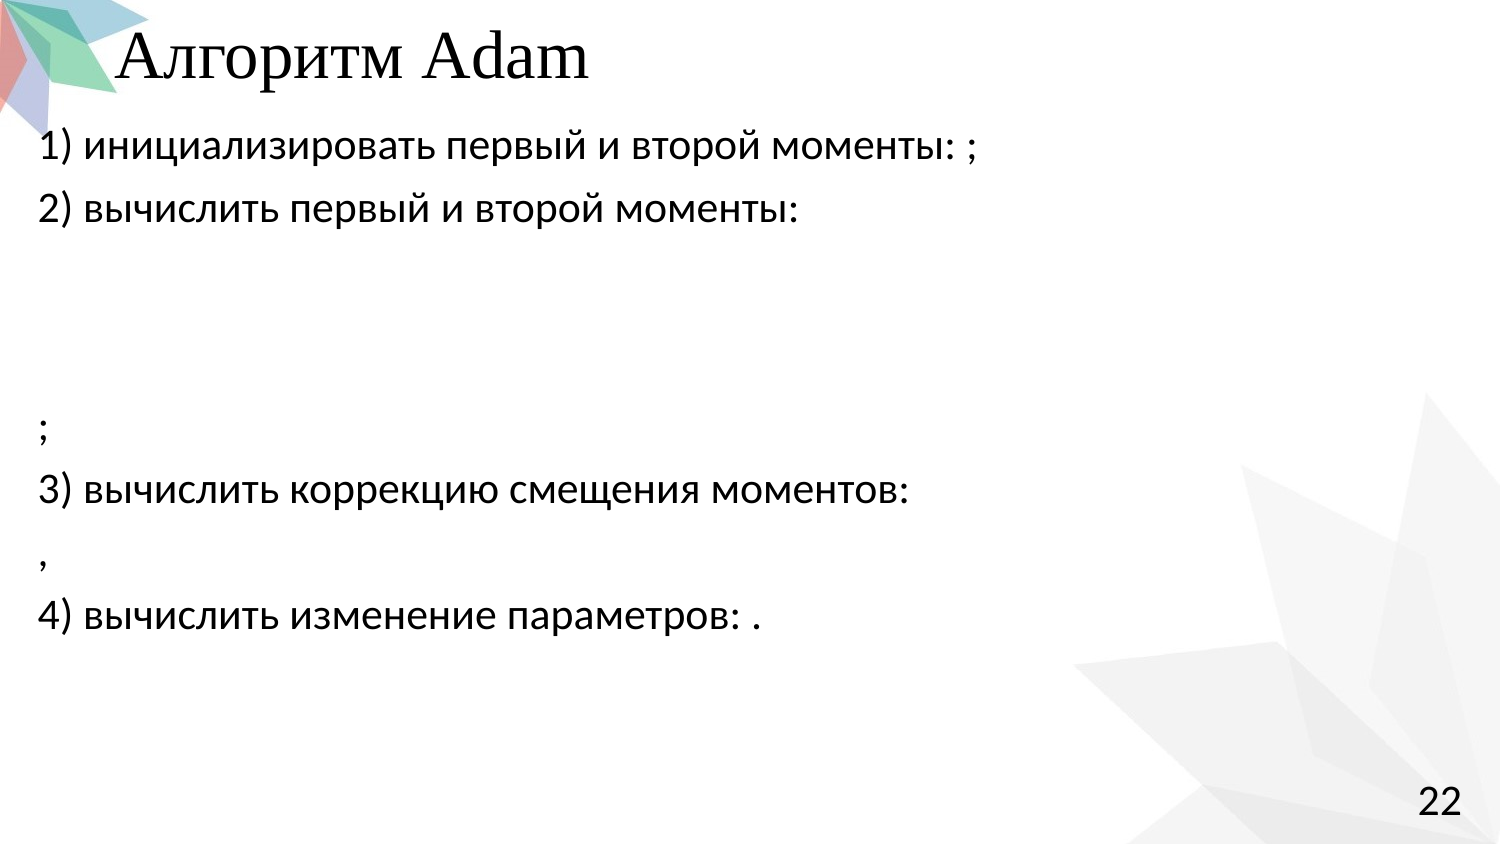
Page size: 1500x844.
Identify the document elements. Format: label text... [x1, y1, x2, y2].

picture [881, 139, 891, 146]
picture [184, 139, 194, 152]
picture [637, 141, 645, 147]
picture [317, 141, 328, 156]
picture [251, 139, 261, 152]
picture [113, 139, 123, 146]
picture [293, 139, 303, 152]
picture [0, 0, 1500, 844]
picture [719, 141, 732, 156]
picture [363, 141, 371, 147]
picture [921, 149, 930, 156]
text_box Алгоритм Adam [103, 0, 1397, 139]
picture [422, 149, 431, 156]
picture [778, 139, 792, 151]
picture [520, 149, 529, 156]
picture [637, 149, 646, 156]
picture [698, 141, 709, 156]
picture [161, 139, 170, 156]
picture [363, 149, 372, 156]
picture [382, 150, 392, 157]
slide_number 22 [1139, 775, 1478, 821]
picture [206, 150, 216, 157]
picture [805, 141, 818, 156]
picture [744, 139, 754, 152]
picture [859, 141, 870, 146]
picture [604, 139, 614, 152]
picture [673, 141, 686, 156]
picture [540, 149, 549, 156]
picture [338, 141, 351, 156]
picture [497, 141, 508, 156]
picture [570, 139, 580, 152]
picture [137, 139, 147, 152]
picture [831, 139, 845, 151]
picture [474, 141, 485, 146]
picture [520, 141, 528, 147]
